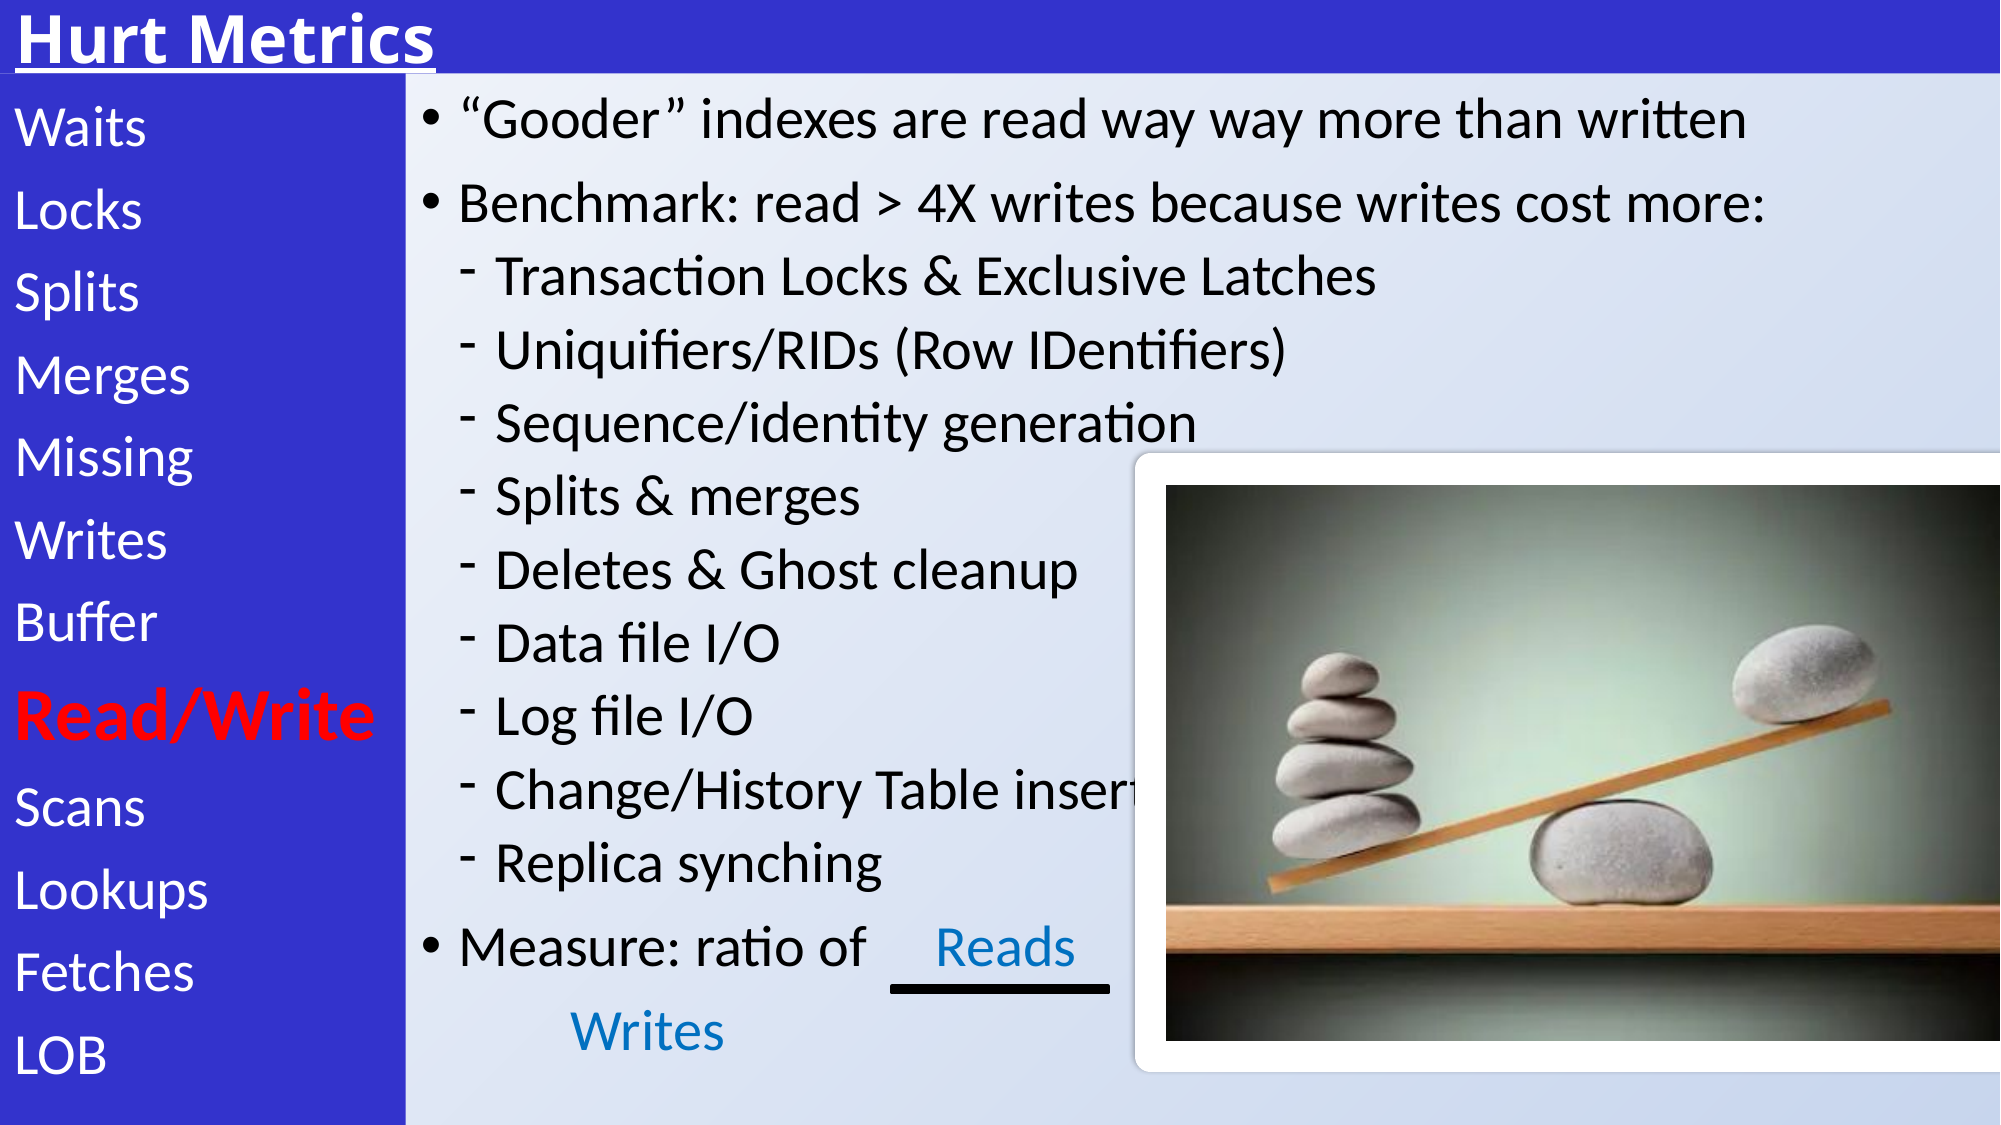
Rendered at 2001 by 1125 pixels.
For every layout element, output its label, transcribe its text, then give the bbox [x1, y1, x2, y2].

list “Gooder” indexes are read way way more than written Benchmark: read > 4X writes because writes cost more: Transaction Locks & Exclusive Latches Uniquifiers/RIDs (Row IDentifiers) Sequence/identity generation Splits & merges Deletes & Ghost cleanup Data file I/O Log file I/O Change/History Table inserts Replica synching Measure: ratio of Reads Writes [406, 73, 2000, 1125]
title Hurt Metrics [0, 0, 2000, 73]
list Waits Locks Splits Merges Missing Writes Buffer Read/Write Scans Lookups Fetches LOB [0, 73, 406, 1125]
picture [1166, 484, 2000, 1041]
